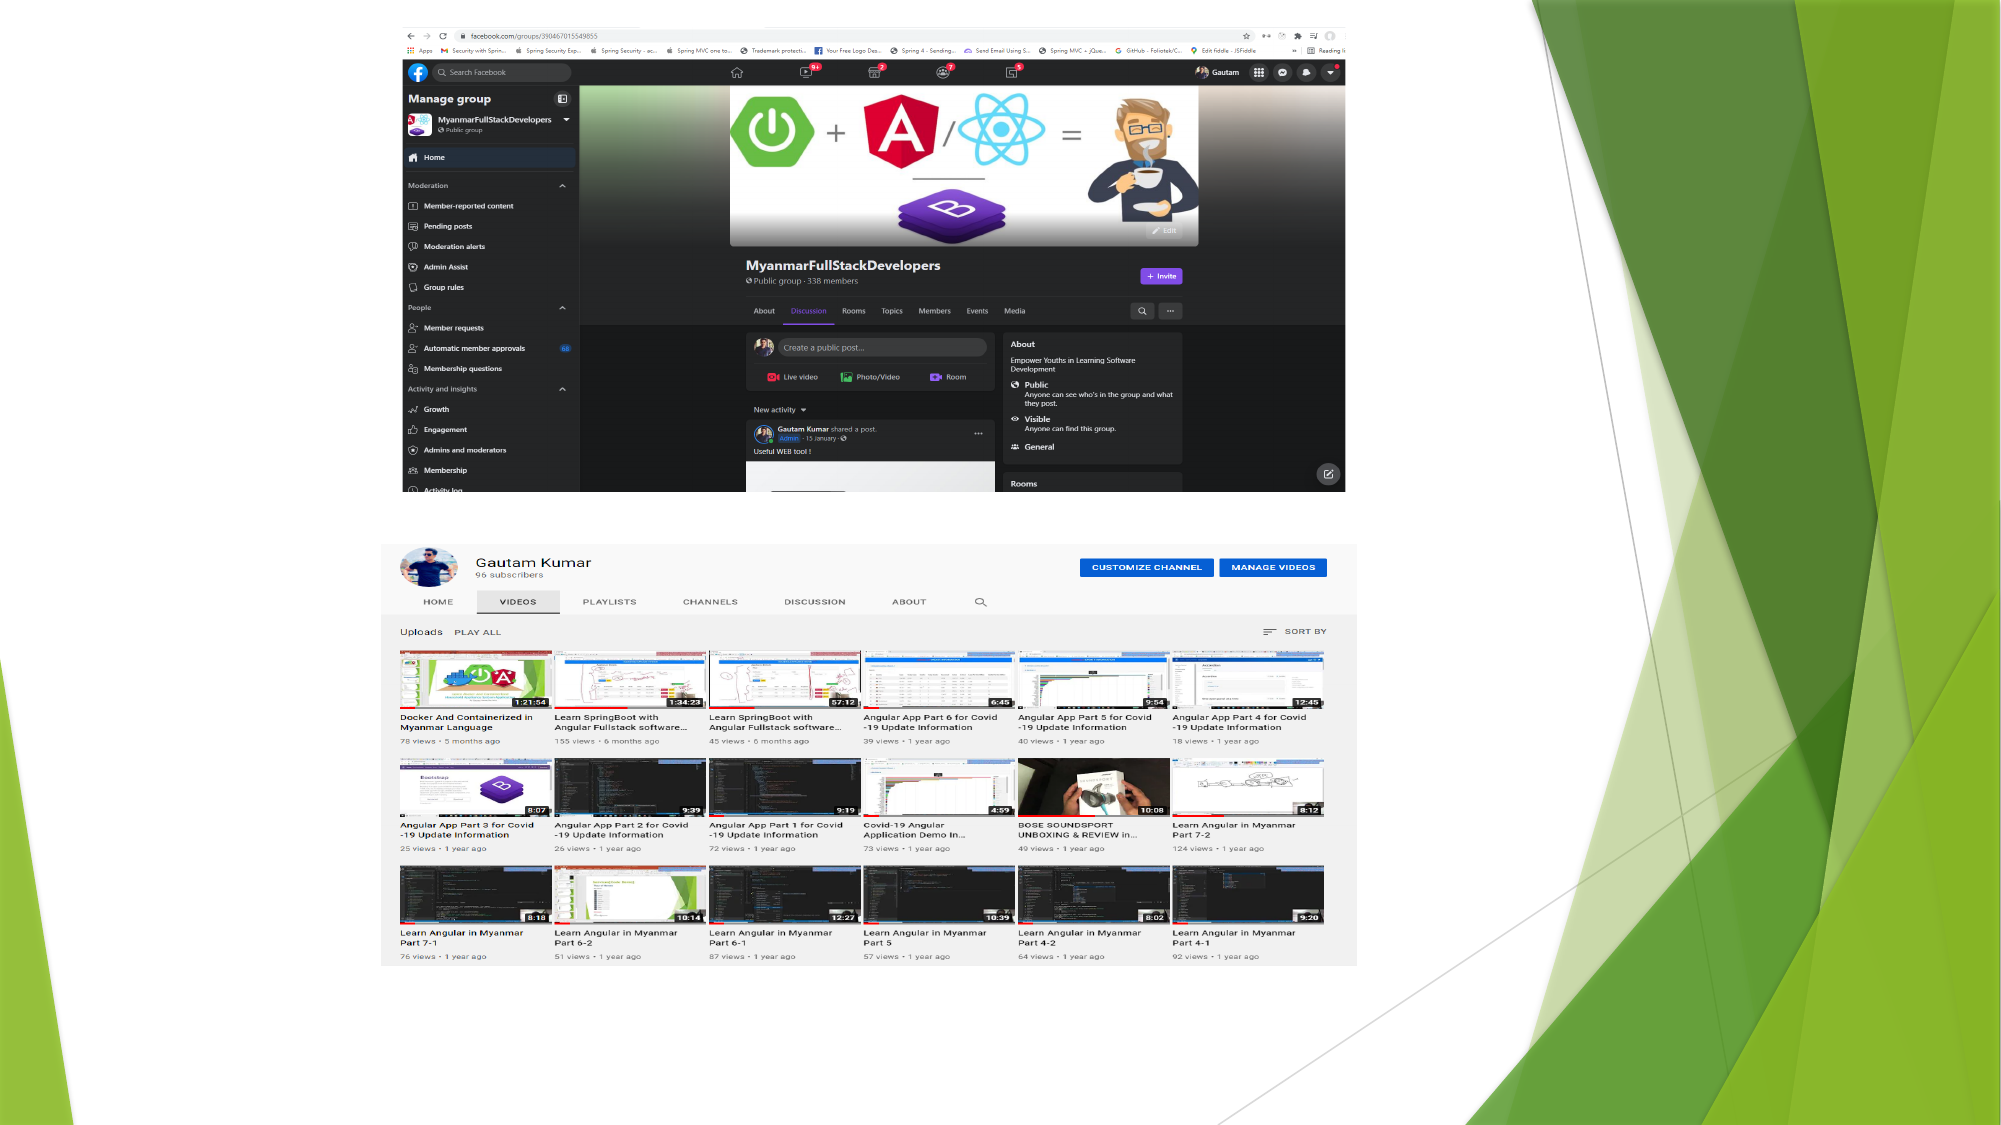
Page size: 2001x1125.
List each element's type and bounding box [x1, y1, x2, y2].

picture [401, 27, 1346, 493]
picture [381, 543, 1357, 966]
